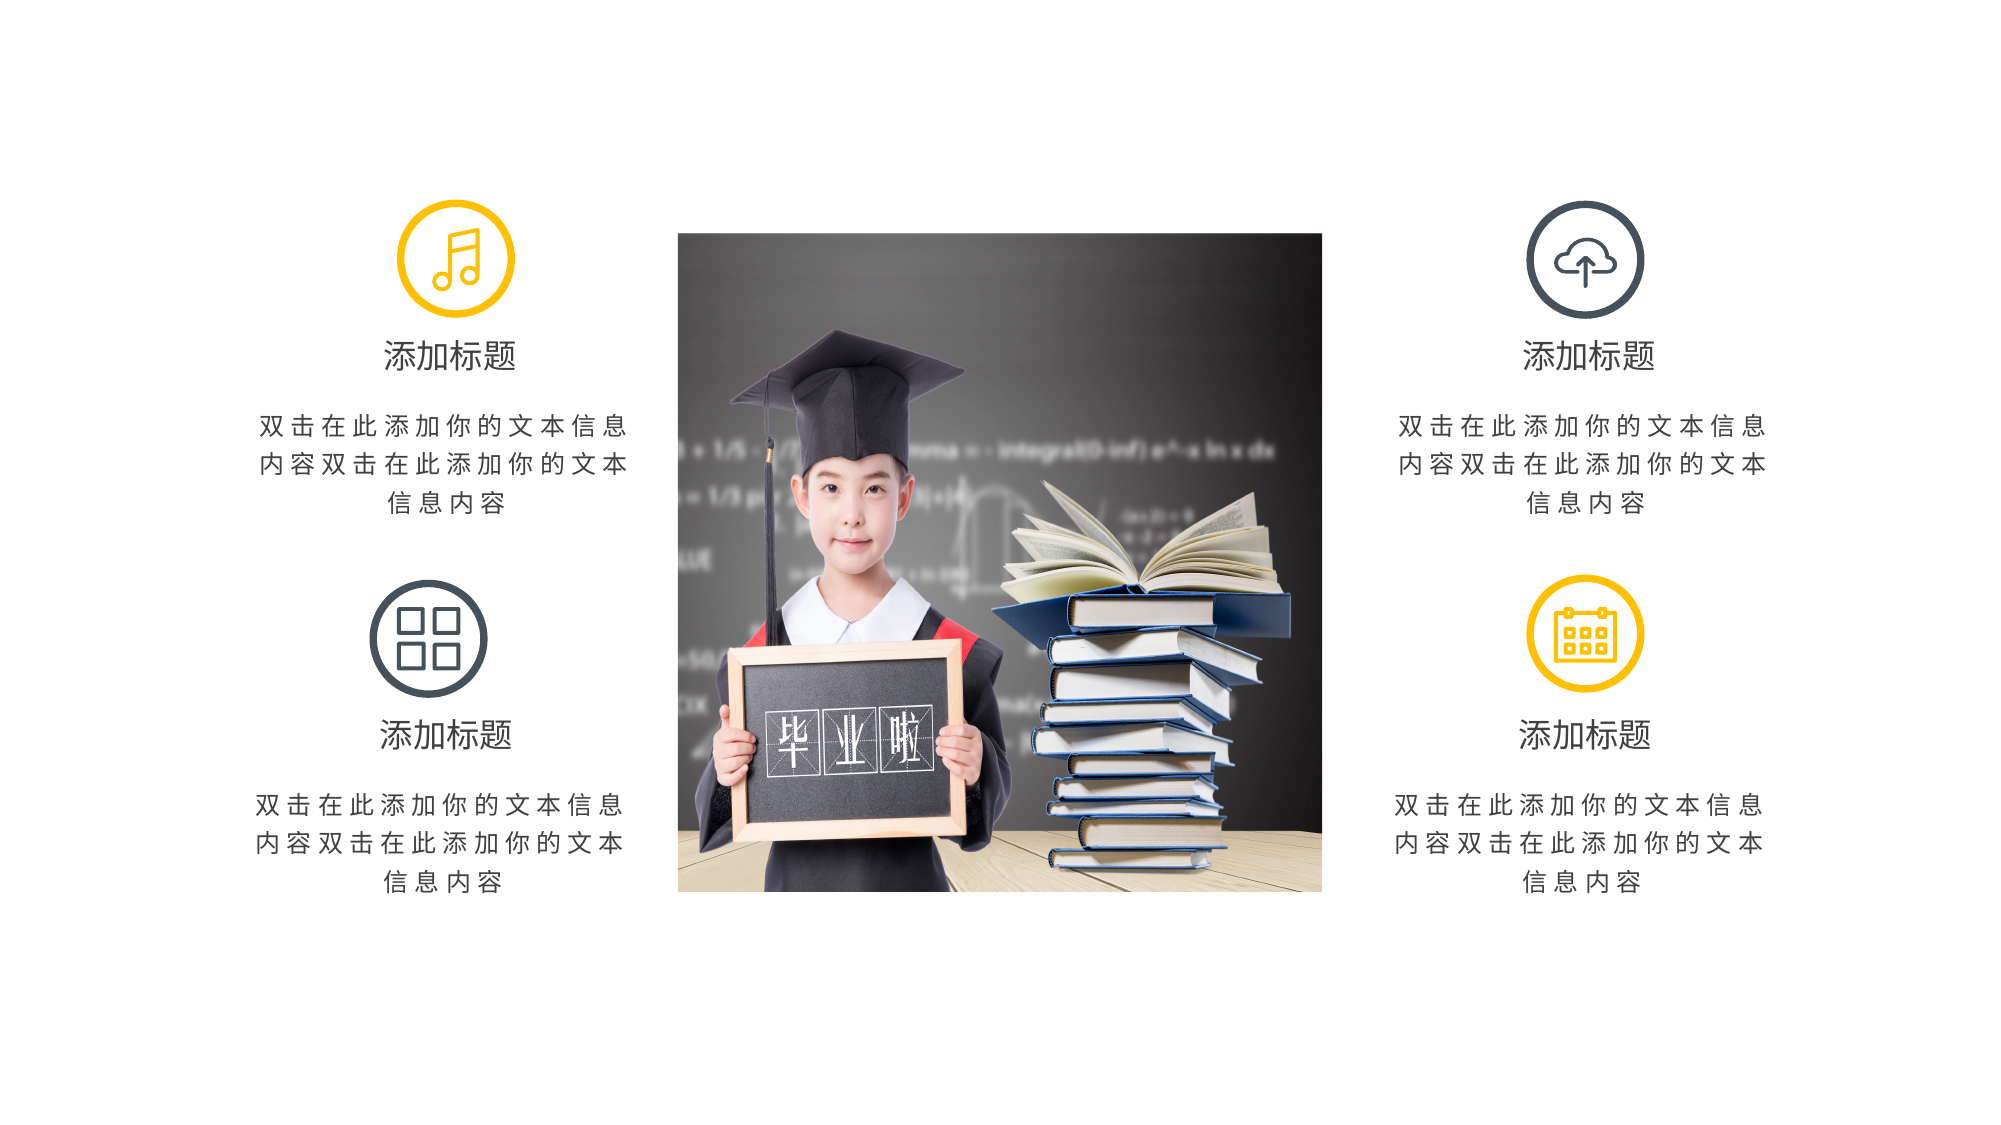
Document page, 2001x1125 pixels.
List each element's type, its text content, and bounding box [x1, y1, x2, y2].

text_box [1526, 200, 1645, 319]
text_box [432, 227, 480, 292]
text_box 添加标题 [1484, 327, 1694, 383]
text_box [1553, 606, 1618, 663]
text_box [1554, 237, 1618, 289]
text_box 双击在此添加你的文本信息内容双击在此添加你的文本信息内容 [240, 772, 646, 905]
text_box [677, 233, 1323, 892]
text_box [396, 199, 516, 318]
text_box 添加标题 [345, 327, 555, 383]
text_box 双击在此添加你的文本信息内容双击在此添加你的文本信息内容 [243, 393, 650, 526]
text_box 双击在此添加你的文本信息内容双击在此添加你的文本信息内容 [1383, 393, 1789, 526]
text_box [1526, 574, 1645, 693]
text_box 添加标题 [1480, 707, 1691, 762]
text_box [369, 579, 488, 698]
text_box 双击在此添加你的文本信息内容双击在此添加你的文本信息内容 [1379, 772, 1785, 905]
text_box 添加标题 [341, 707, 551, 762]
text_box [396, 606, 461, 671]
